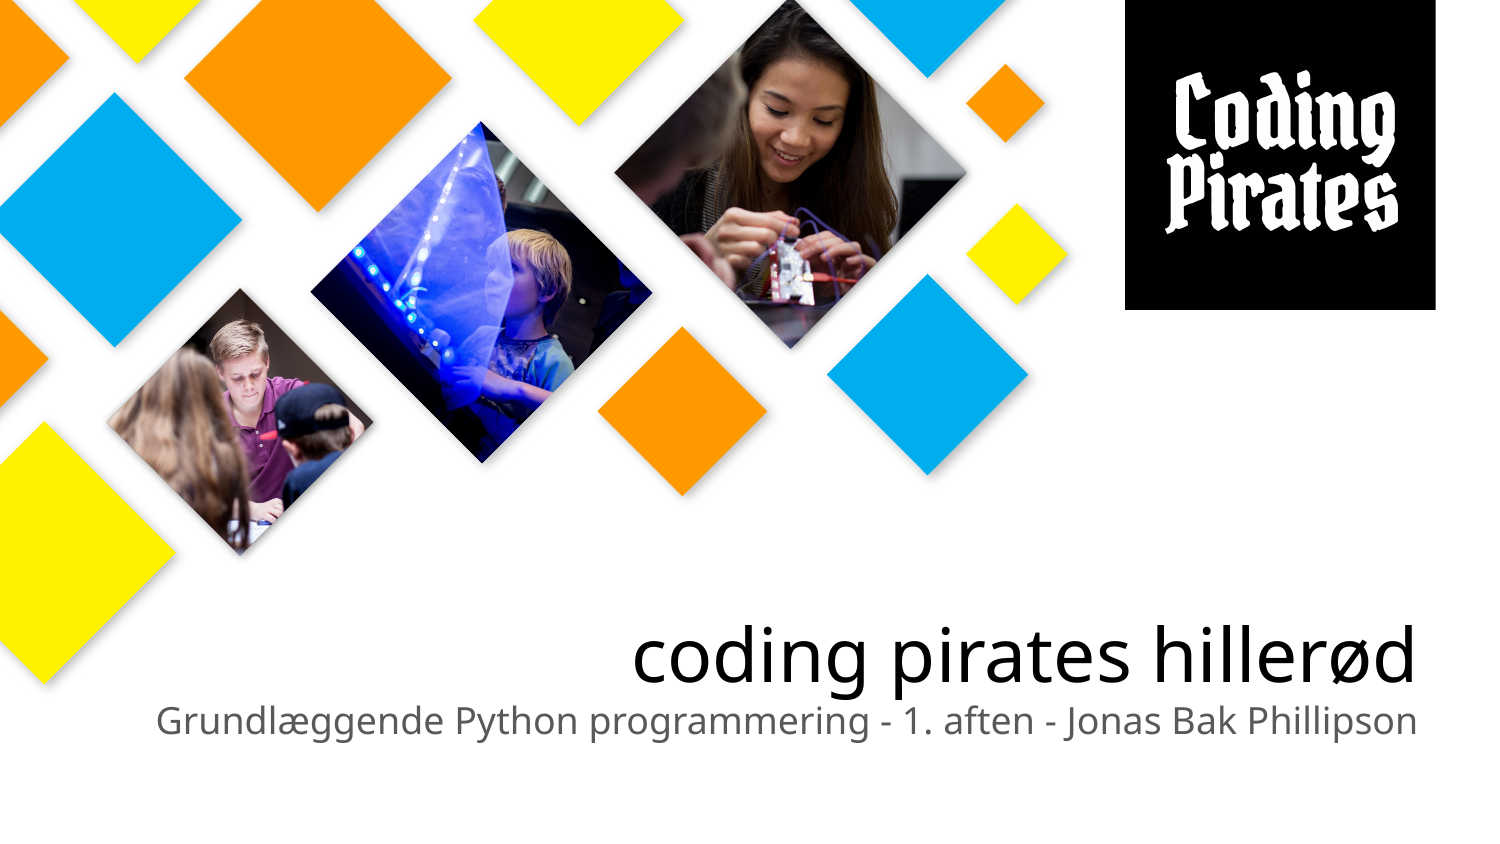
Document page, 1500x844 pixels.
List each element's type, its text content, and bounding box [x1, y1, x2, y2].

picture [1125, 0, 1436, 310]
picture [20, 0, 1081, 578]
title coding pirates hillerød Grundlæggende Python programmering - 1. aften - Jonas Bak Phillipson [70, 592, 1435, 805]
